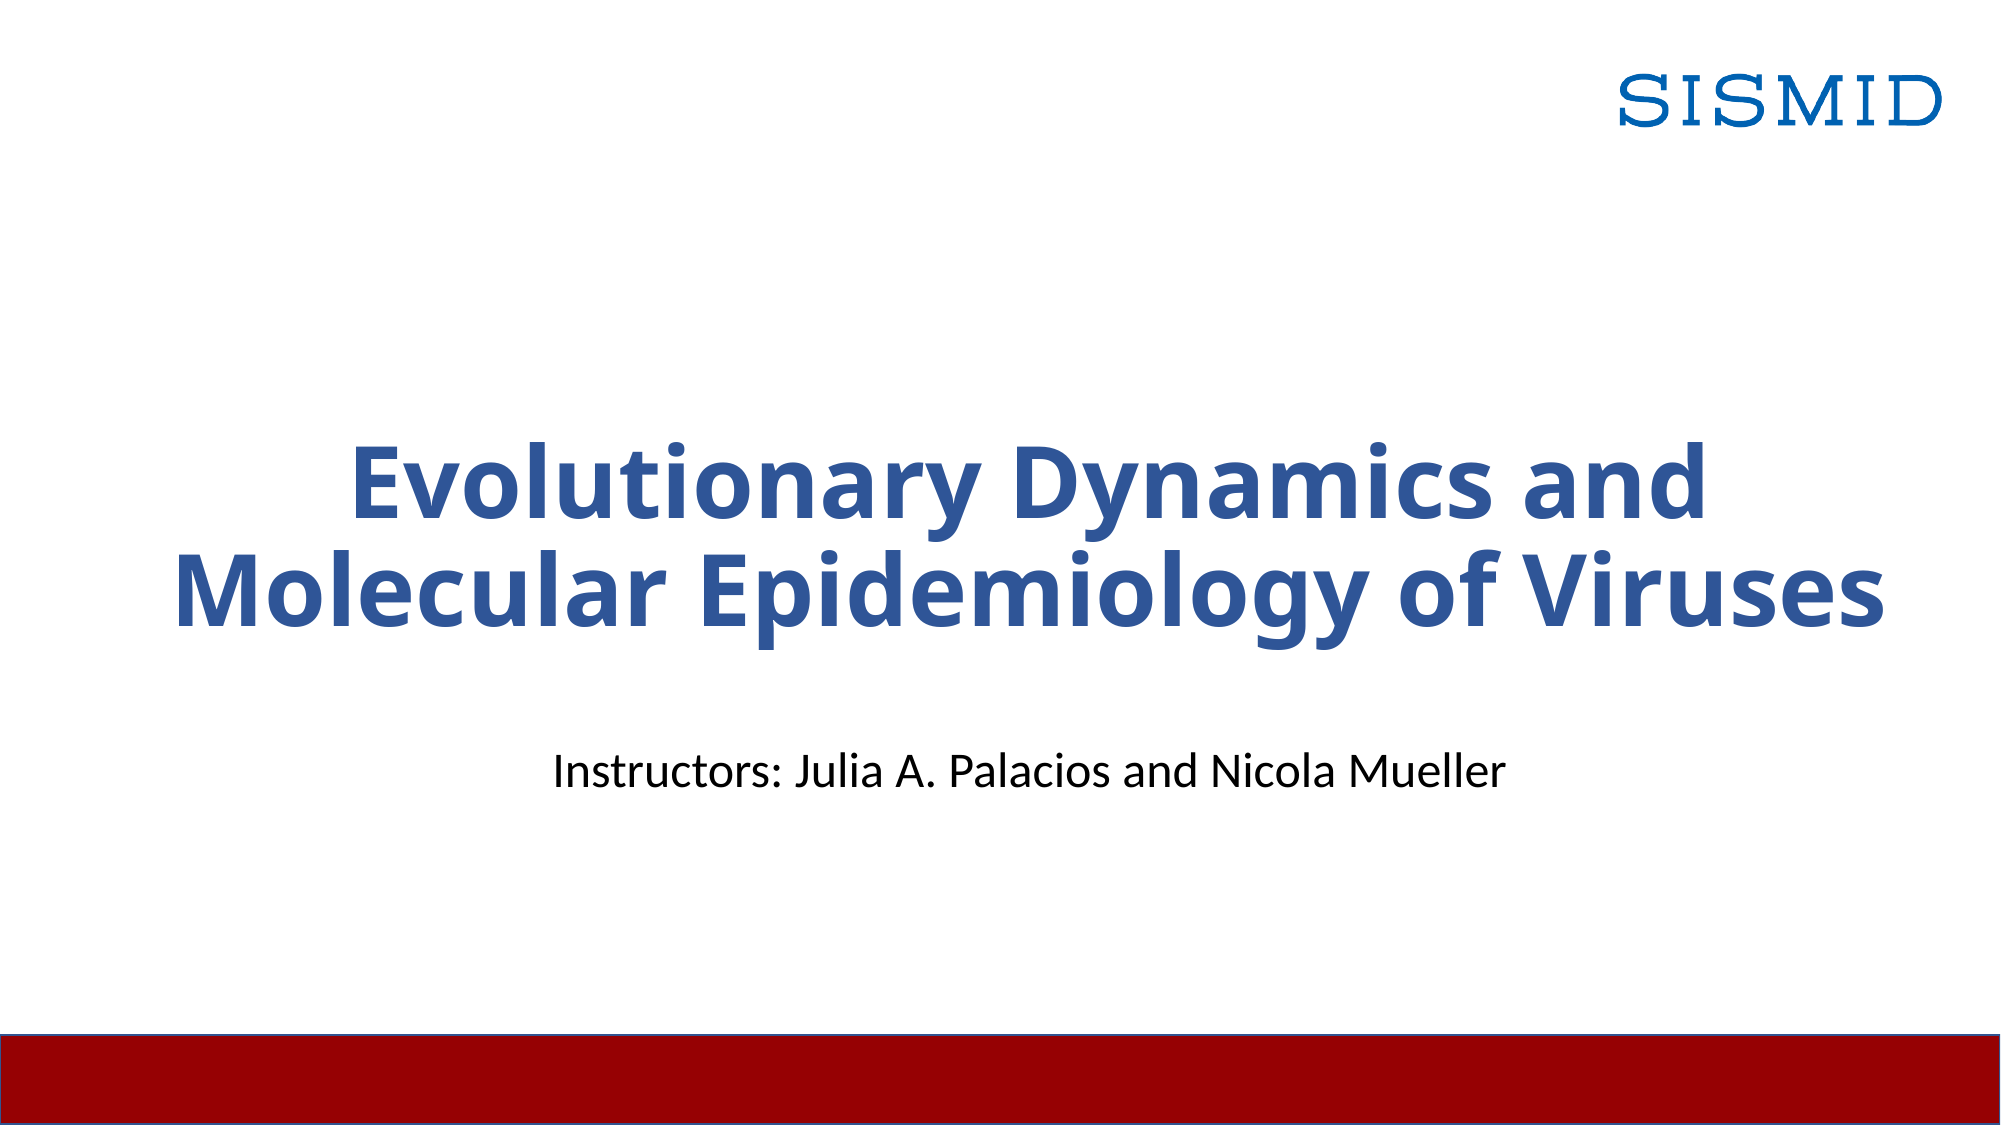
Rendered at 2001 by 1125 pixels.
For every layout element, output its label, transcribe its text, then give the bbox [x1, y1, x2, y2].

subtitle Instructors: Julia A. Palacios and Nicola Mueller [279, 655, 1780, 928]
picture [1615, 66, 1945, 128]
title Evolutionary Dynamics and Molecular Epidemiology of Viruses [110, 398, 1950, 656]
